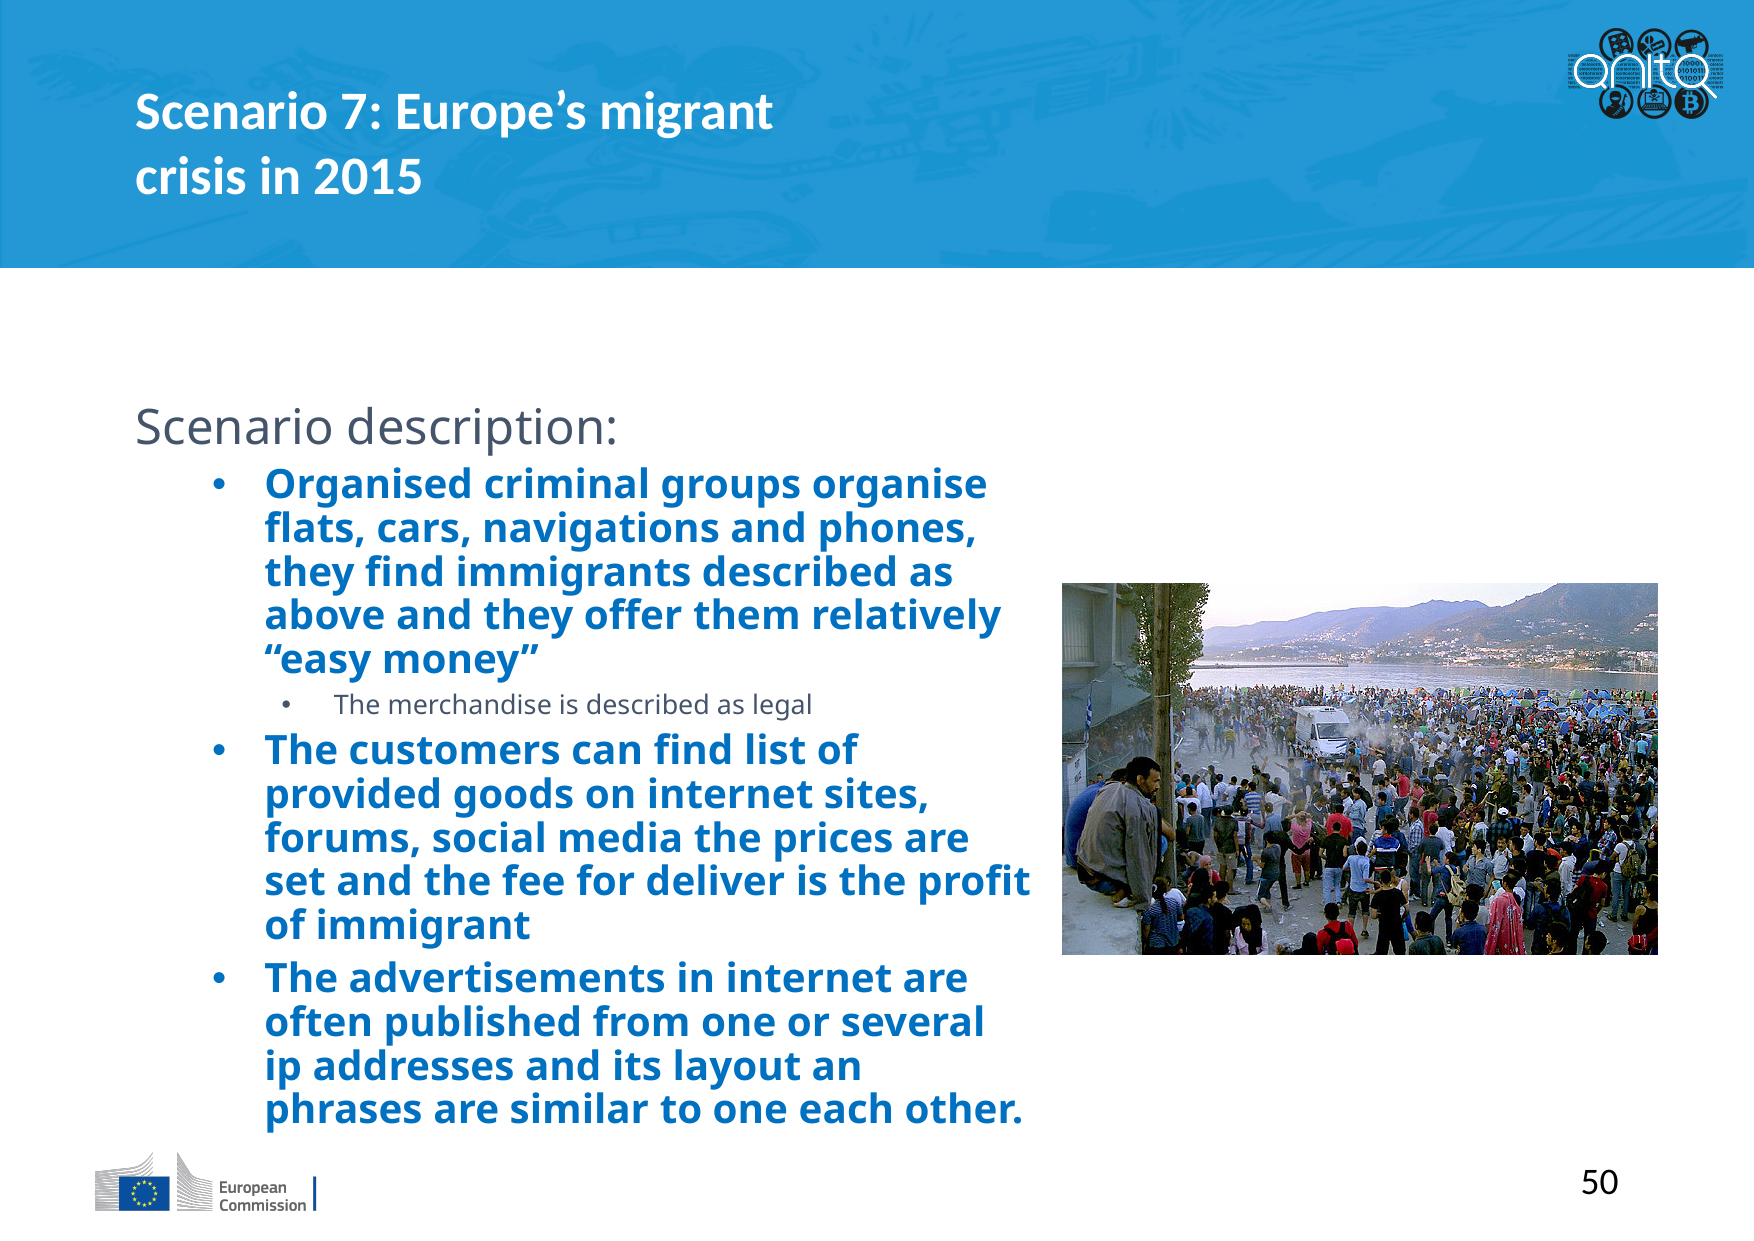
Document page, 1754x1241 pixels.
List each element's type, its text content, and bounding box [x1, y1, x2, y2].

slide_number 50 [1238, 1149, 1634, 1216]
list Scenario 7: Europe’s migrant crisis in 2015 [120, 68, 869, 244]
picture [1062, 583, 1658, 955]
picture [87, 1145, 323, 1216]
picture [0, 0, 1754, 268]
list Scenario description: Organised criminal groups organise flats, cars, navigations and phones, they find immigrants described as above and they offer them relatively “easy money” The merchandise is described as legal The customers can find list of provided goods on internet sites, forums, social media the prices are set and the fee for deliver is the profit of immigrant The advertisements in internet are often published from one or several ip addresses and its layout an phrases are similar to one each other. [120, 388, 1048, 1150]
